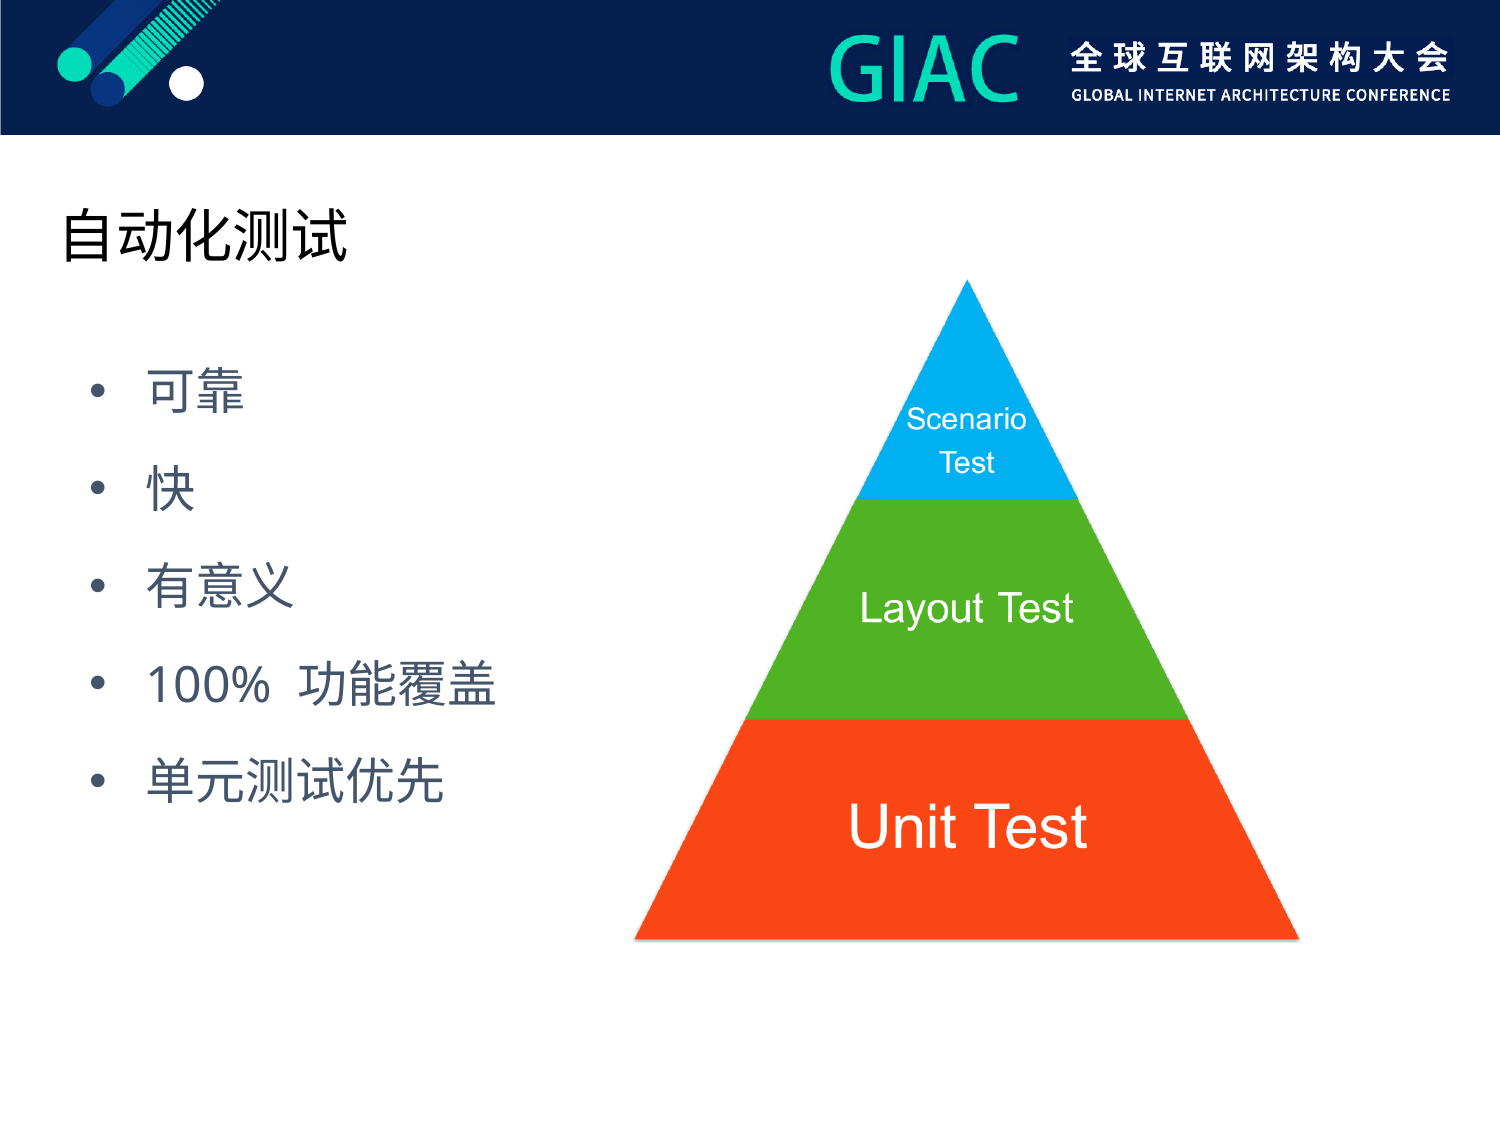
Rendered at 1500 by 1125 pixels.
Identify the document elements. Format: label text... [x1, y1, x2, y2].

picture [0, 0, 1500, 1125]
text_box 可靠 快 有意义 100% 功能覆盖 单元测试优先 [74, 352, 630, 818]
text_box 自动化测试 [43, 191, 1131, 277]
